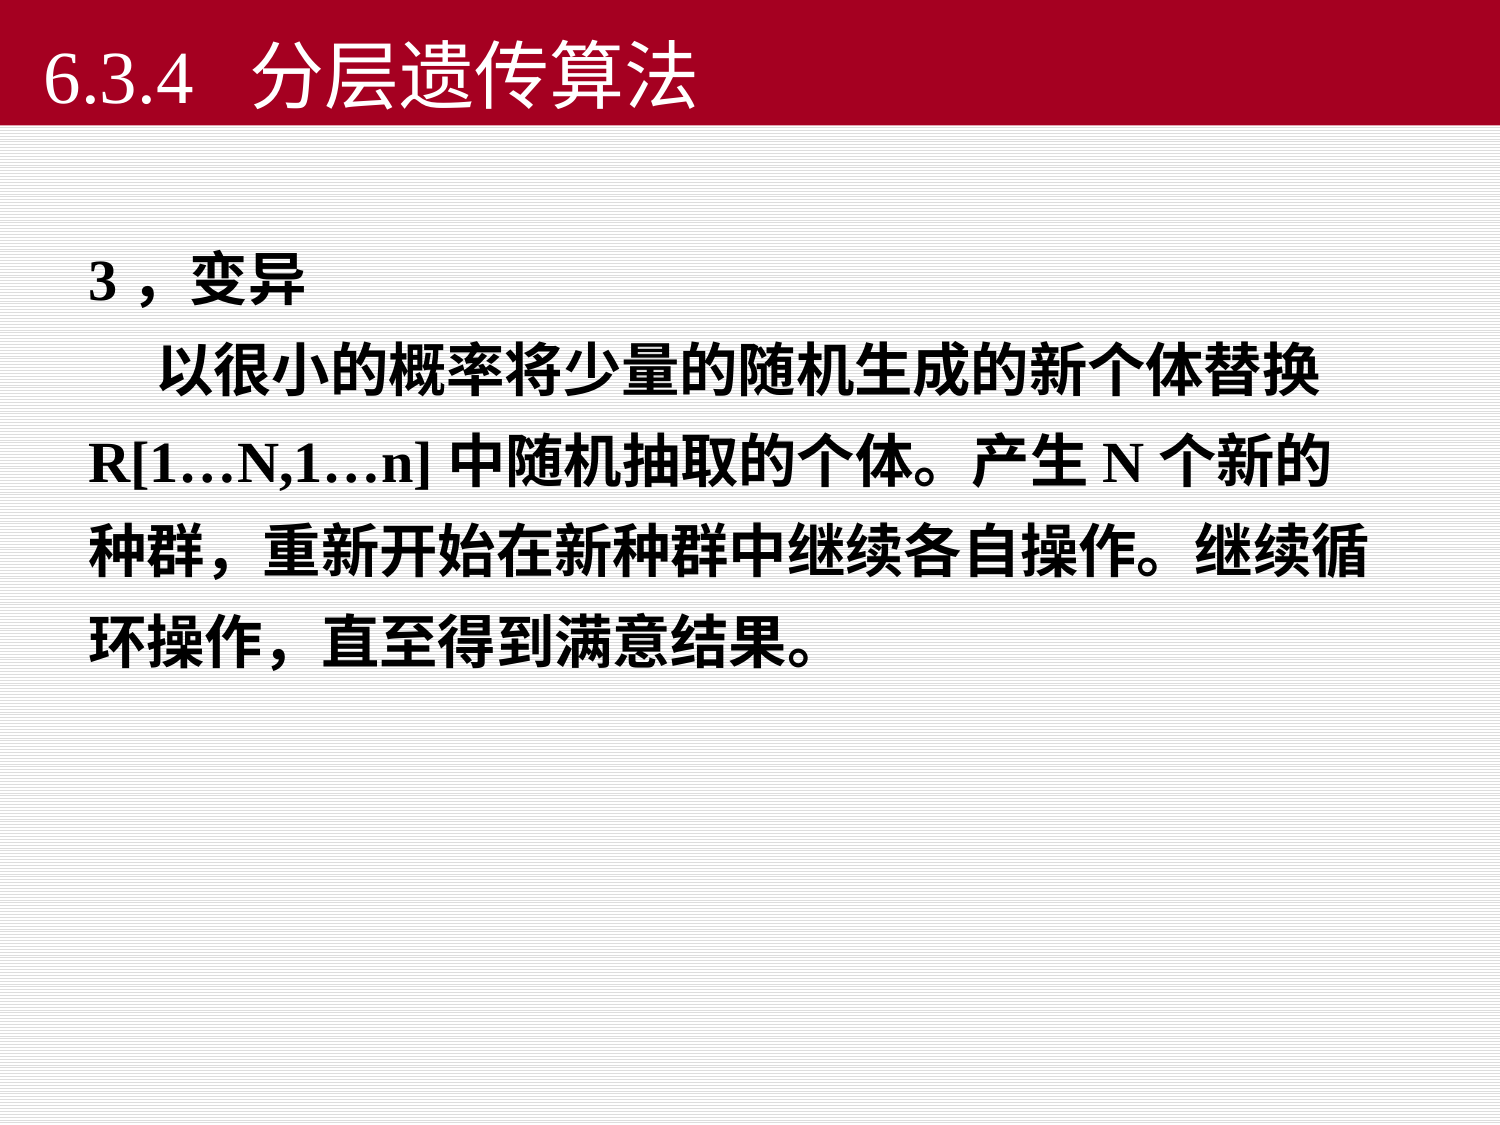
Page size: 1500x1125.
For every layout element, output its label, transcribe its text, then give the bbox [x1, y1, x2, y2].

text_box 3，变异 以很小的概率将少量的随机生成的新个体替换R[1…N,1…n]中随机抽取的个体。产生N个新的种群，重新开始在新种群中继续各自操作。继续循环操作，直至得到满意结果。 [73, 213, 1400, 683]
slide_number [1137, 1062, 1463, 1122]
text_box 6.3.4 分层遗传算法 [0, 0, 1500, 126]
